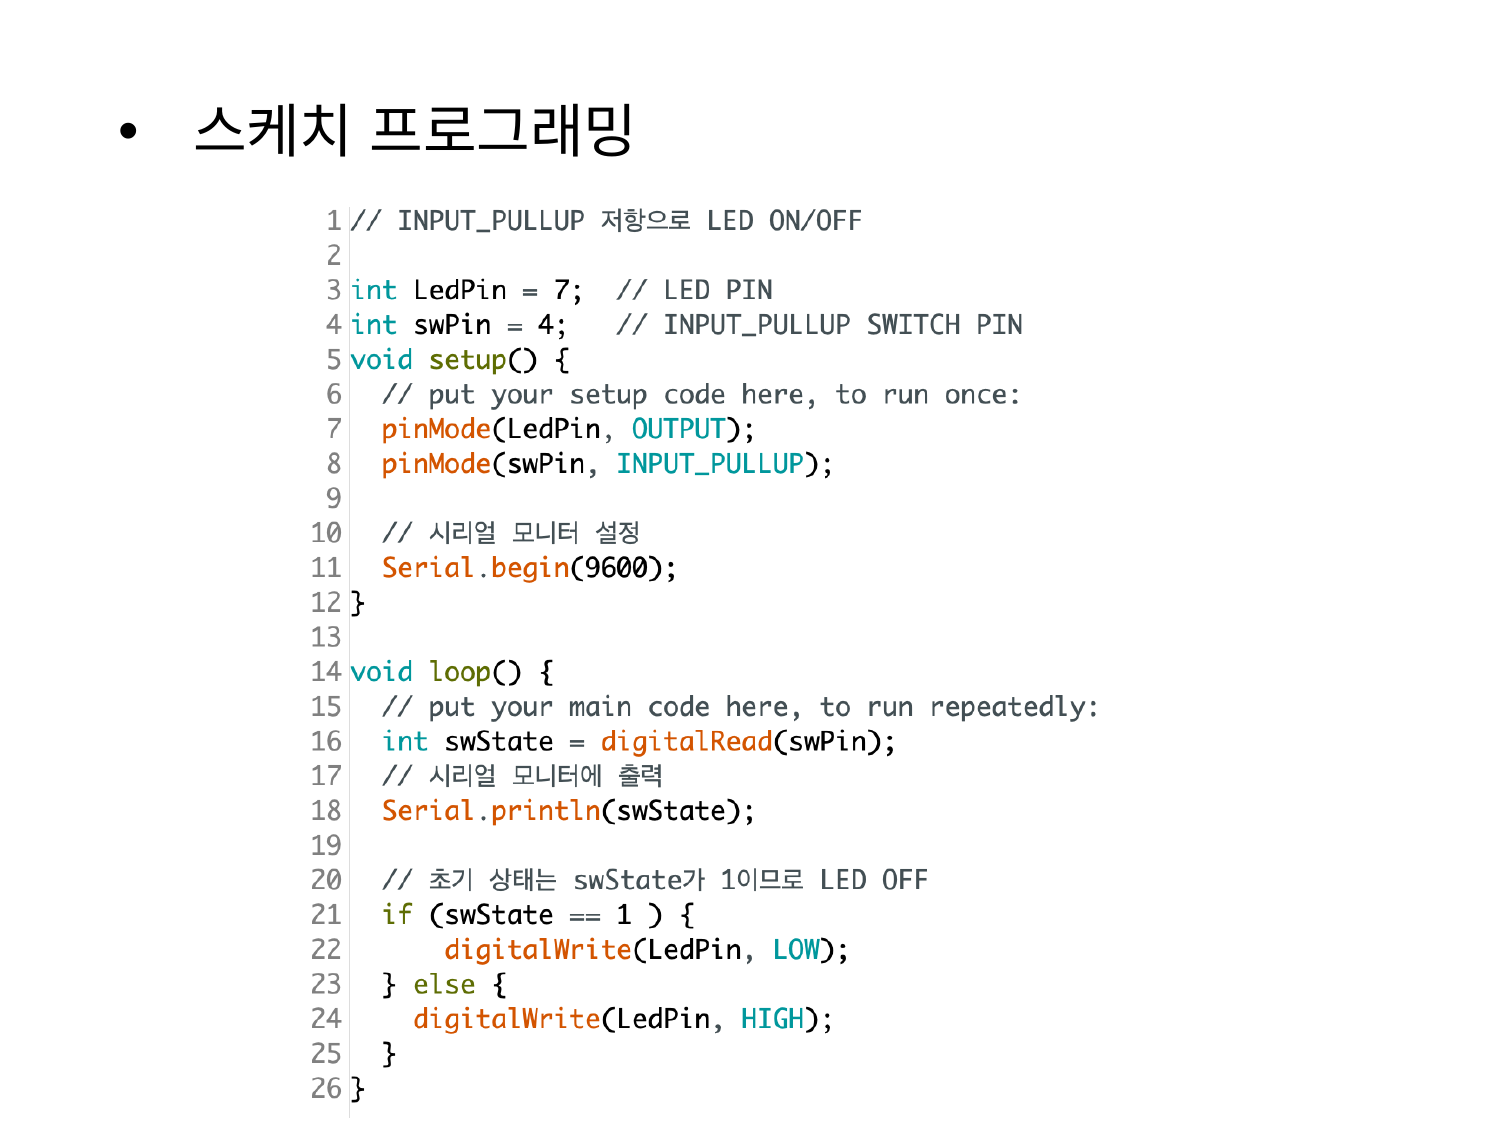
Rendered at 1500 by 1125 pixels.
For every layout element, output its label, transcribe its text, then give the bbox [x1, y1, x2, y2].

picture [298, 207, 1158, 1118]
title 스케치 프로그래밍 [103, 59, 1455, 208]
